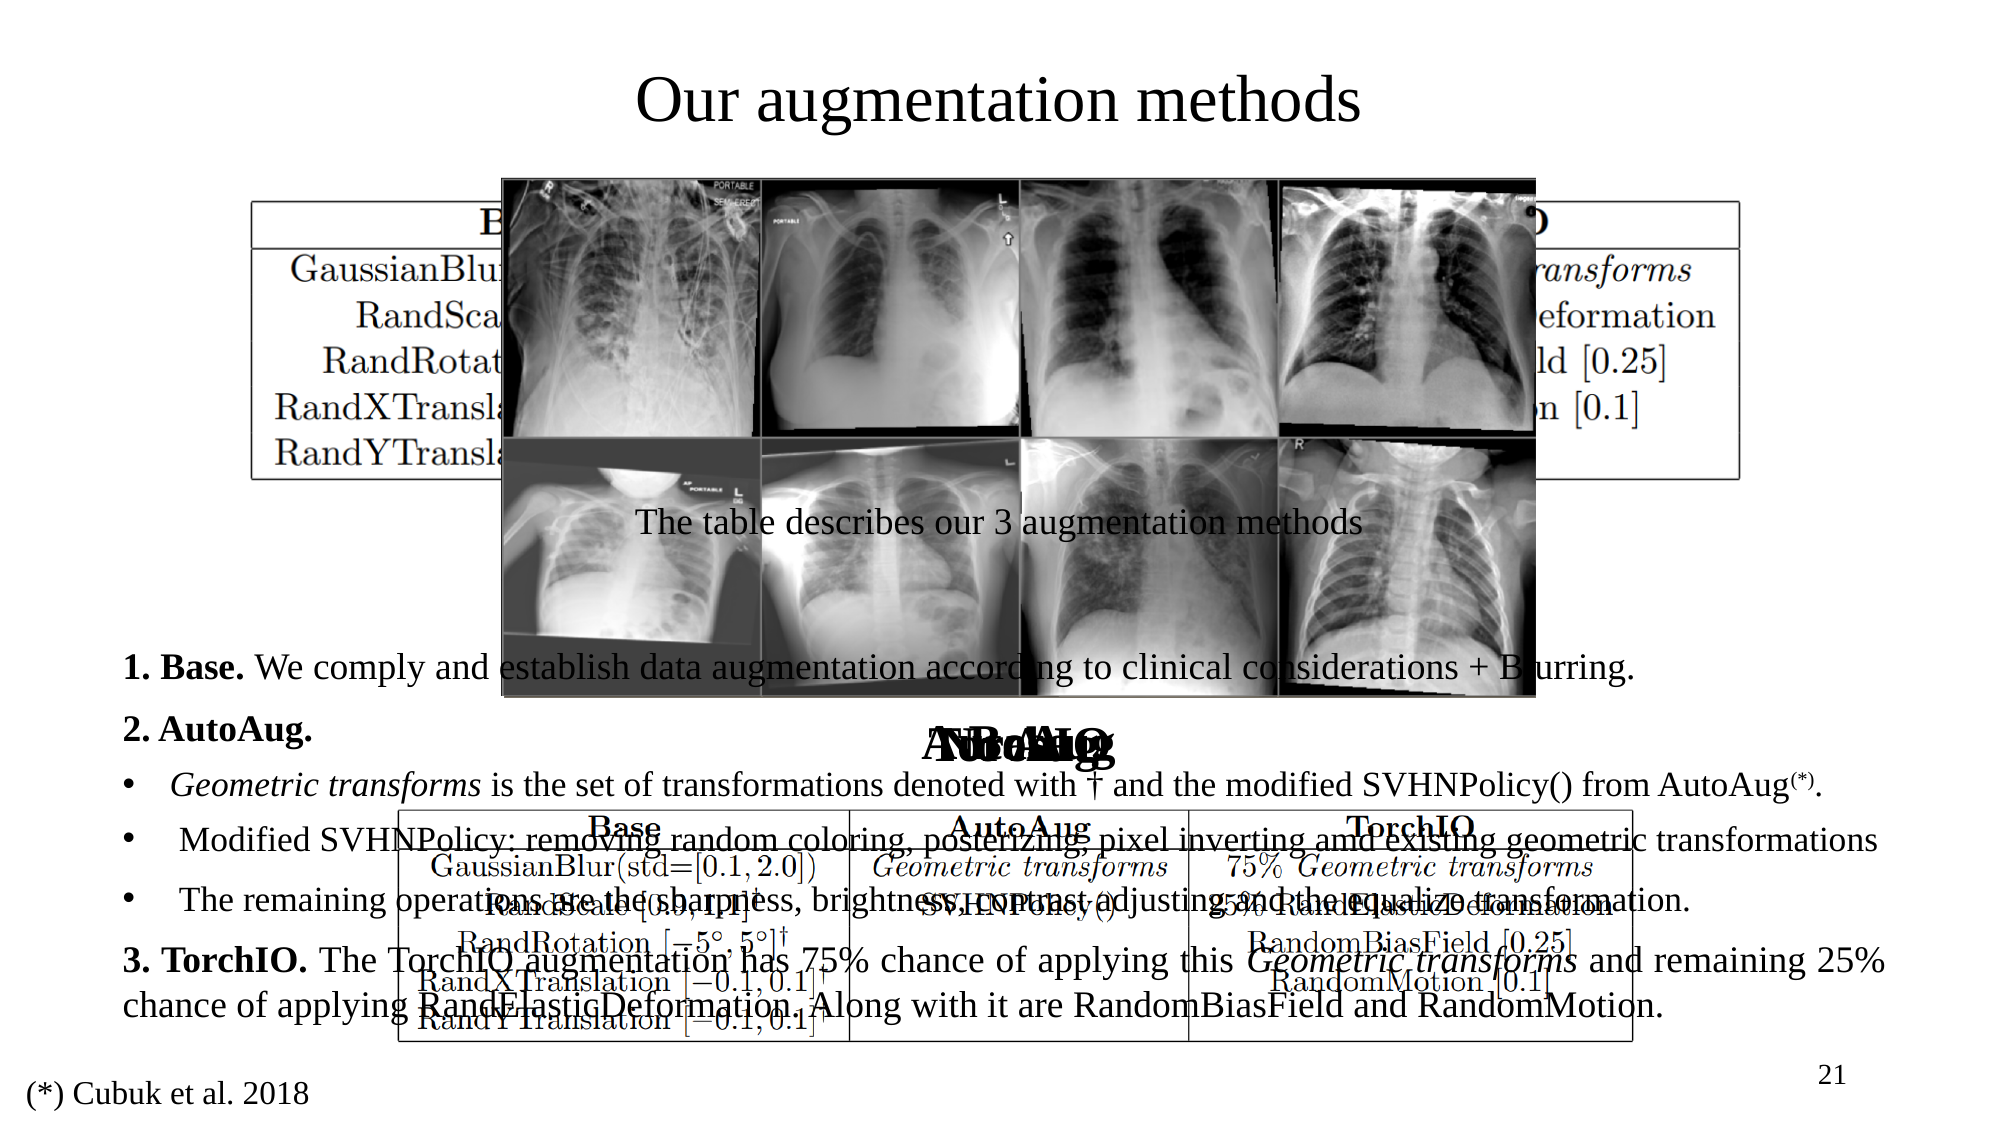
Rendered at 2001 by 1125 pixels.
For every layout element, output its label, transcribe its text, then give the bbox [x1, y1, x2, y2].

text_box (*) Cubuk et al. 2018 [10, 1063, 1456, 1119]
picture [381, 789, 1657, 1058]
slide_number 21 [1412, 1042, 1863, 1103]
picture [231, 177, 1769, 698]
text_box 1. Base. We comply and establish data augmentation according to clinical considerations + Blurring. 2. AutoAug. Geometric transforms is the set of transformations denoted with † and the modified SVHNPolicy() from AutoAug(*). Modified SVHNPolicy: removing random coloring, posterizing, pixel inverting amd existing geometric transformations The remaining operations are the sharpness, brightness, contrast adjusting and the equalize transformation. 3. TorchIO. The TorchIO augmentation has 75% chance of applying this Geometric transforms and remaining 25% chance of applying RandElasticDeformation. Along with it are RandomBiasField and RandomMotion. [107, 634, 1901, 1033]
text_box Our augmentation methods [620, 47, 1379, 143]
